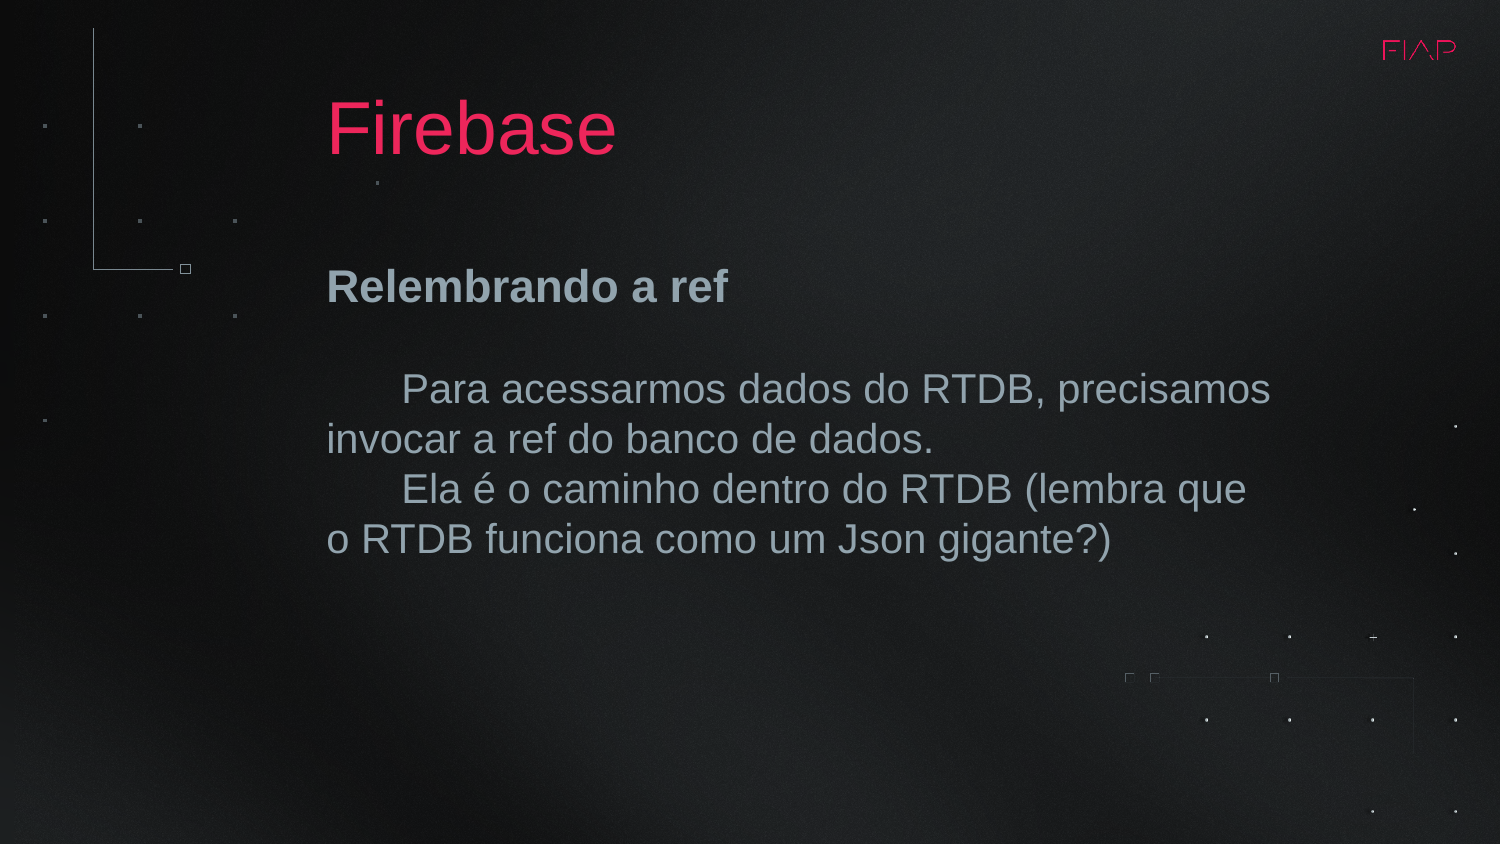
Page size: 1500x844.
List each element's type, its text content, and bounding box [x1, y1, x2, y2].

picture [0, 0, 1500, 844]
text_box Relembrando a ref Para acessarmos dados do RTDB, precisamos invocar a ref do banco de dados. Ela é o caminho dentro do RTDB (lembra que o RTDB funciona como um Json gigante?) [311, 249, 1292, 570]
text_box Firebase [383, 72, 1126, 177]
